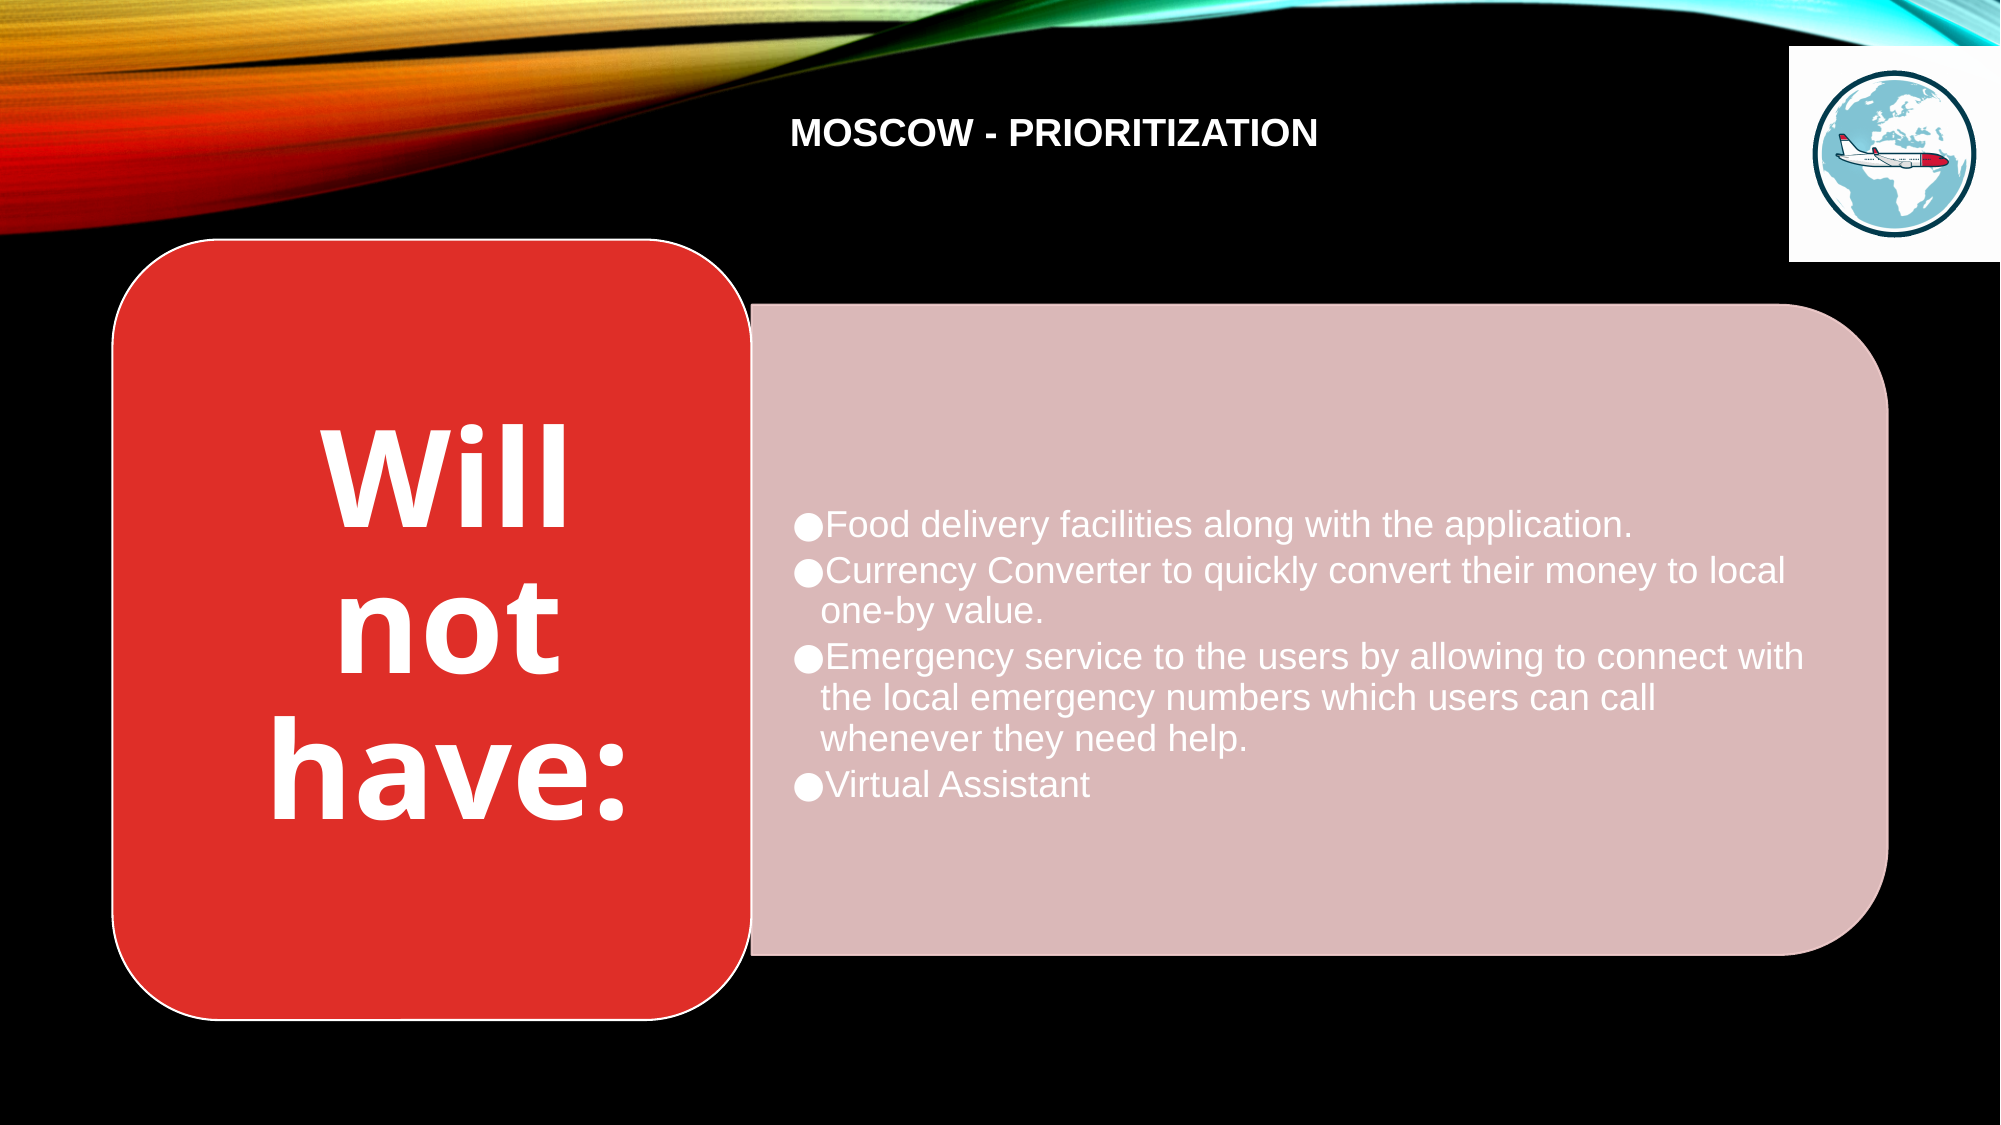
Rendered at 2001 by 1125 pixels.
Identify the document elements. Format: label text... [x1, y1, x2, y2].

picture [0, 0, 2000, 262]
title MoSCoW - prioritization [495, 104, 1613, 184]
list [112, 239, 1888, 1021]
